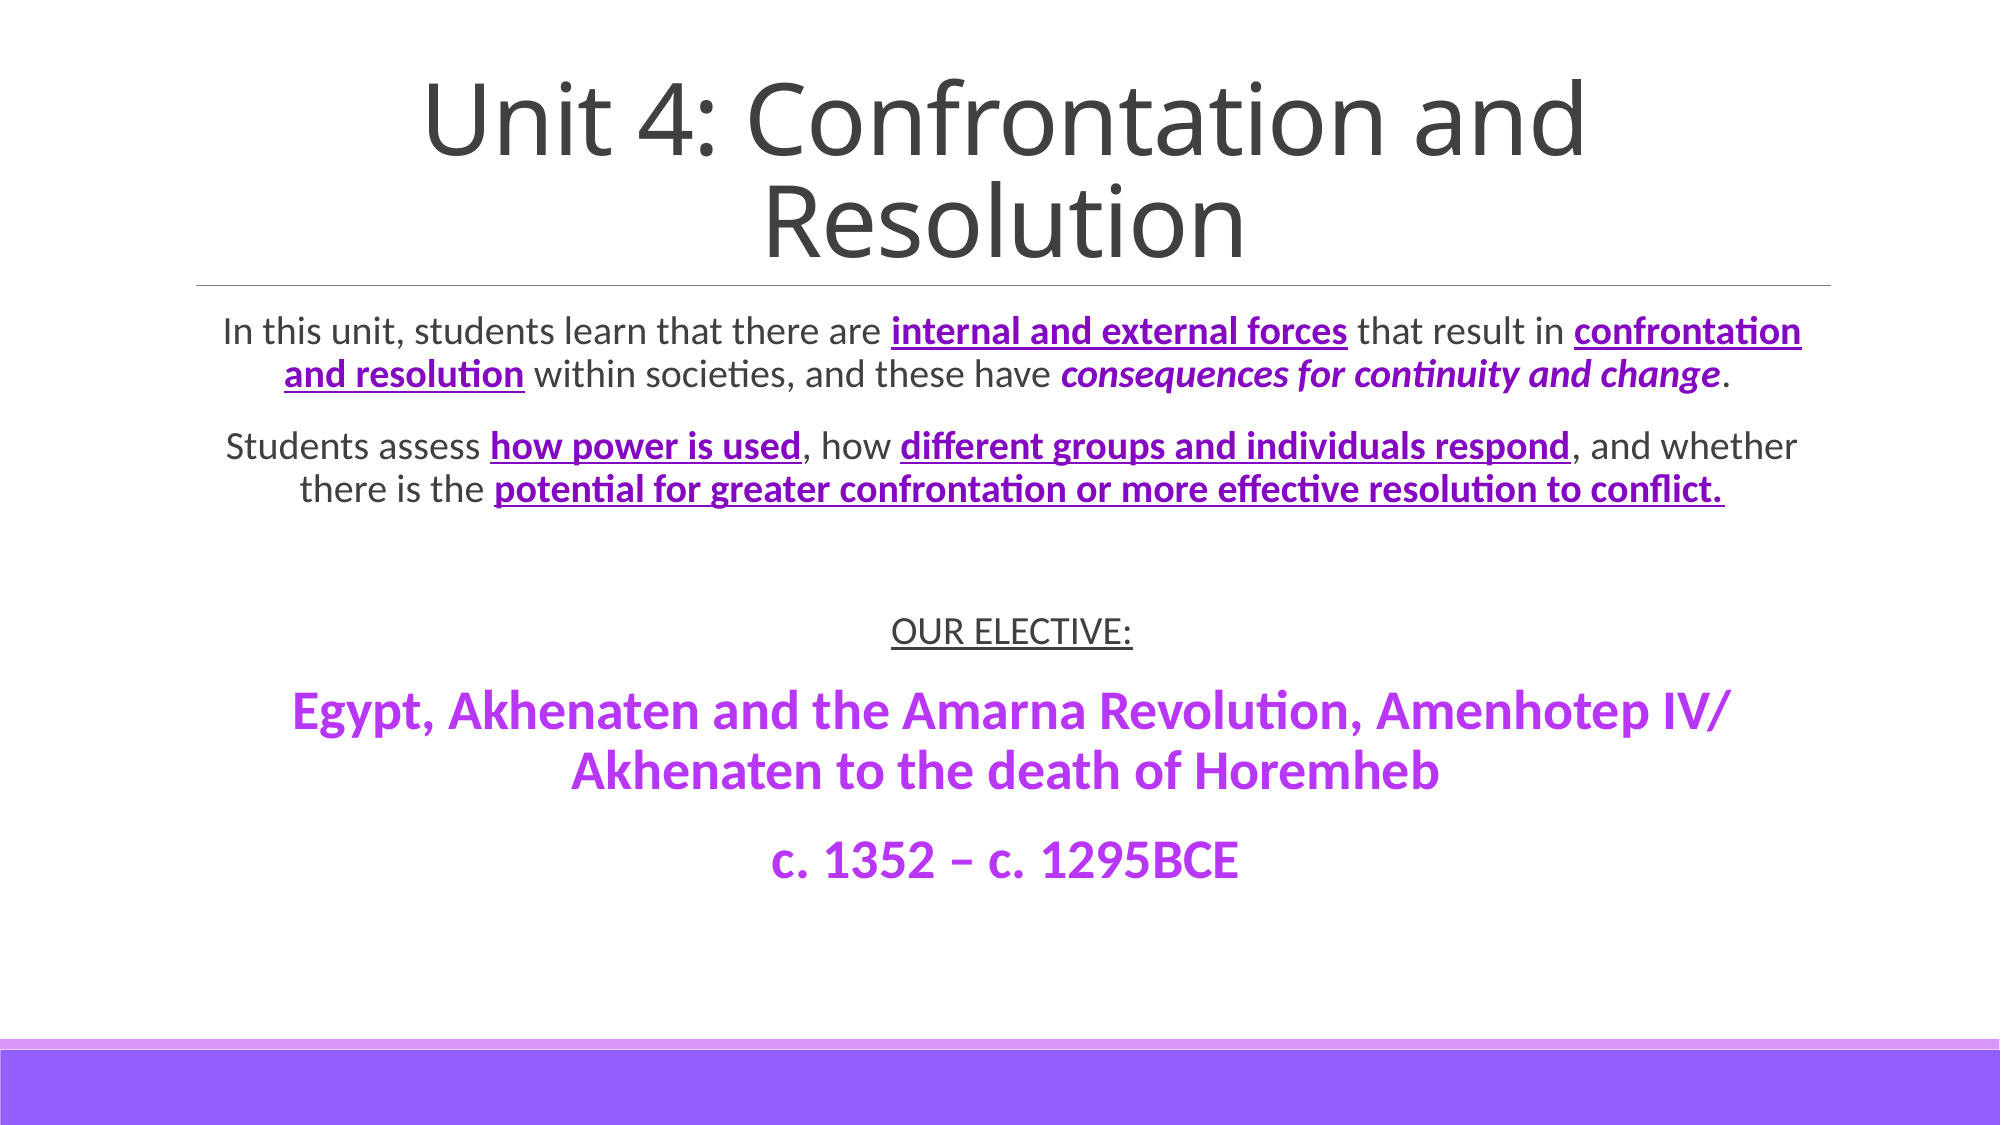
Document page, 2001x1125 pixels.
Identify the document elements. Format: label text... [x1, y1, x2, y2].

title Unit 4: Confrontation and Resolution [180, 47, 1830, 285]
list In this unit, students learn that there are internal and external forces that result in confrontation and resolution within societies, and these have consequences for continuity and change. Students assess how power is used, how different groups and individuals respond, and whether there is the potential for greater confrontation or more effective resolution to conflict. OUR ELECTIVE: Egypt, Akhenaten and the Amarna Revolution, Amenhotep IV/ Akhenaten to the death of Horemheb c. 1352 – c. 1295BCE [180, 302, 1830, 963]
